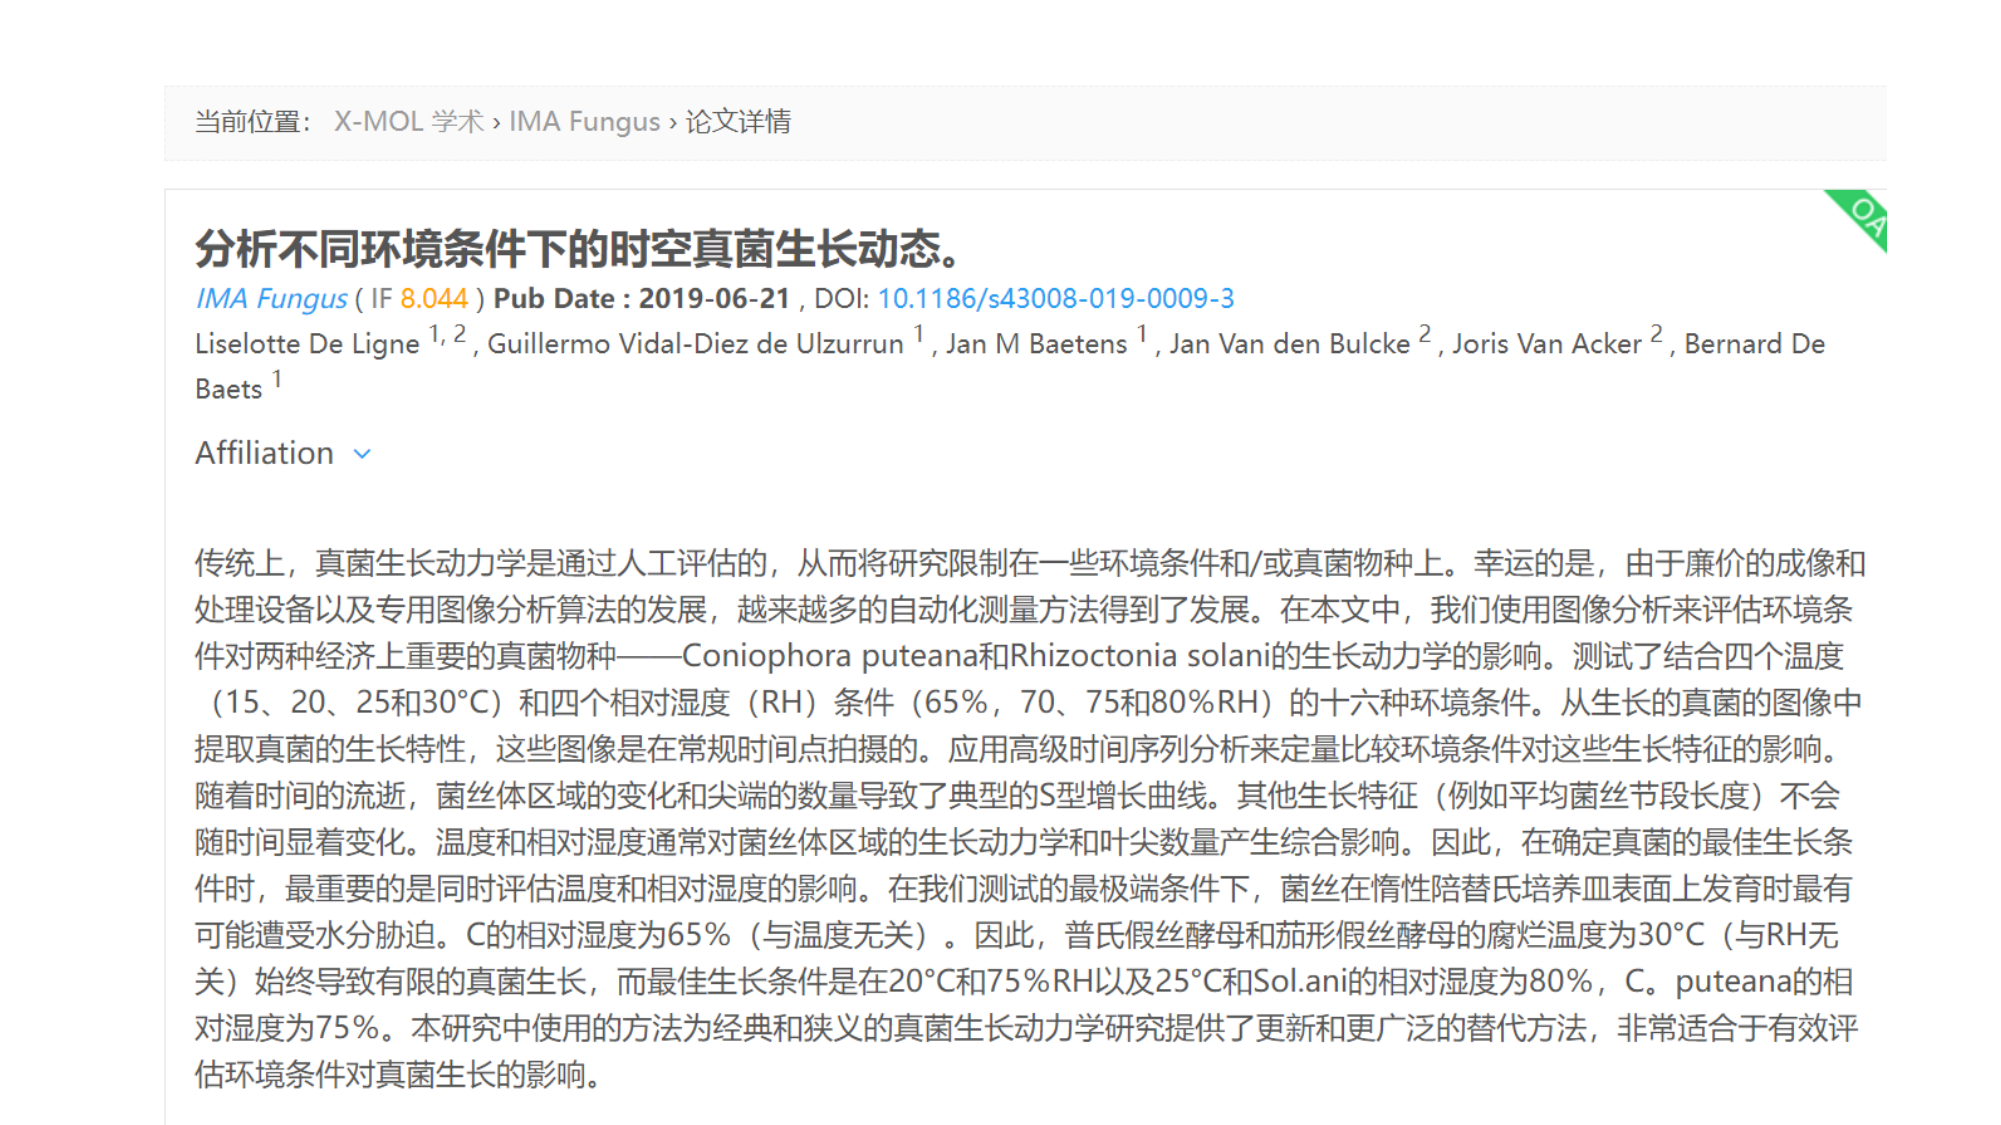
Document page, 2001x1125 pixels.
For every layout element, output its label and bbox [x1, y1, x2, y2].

picture [113, 0, 1887, 1125]
